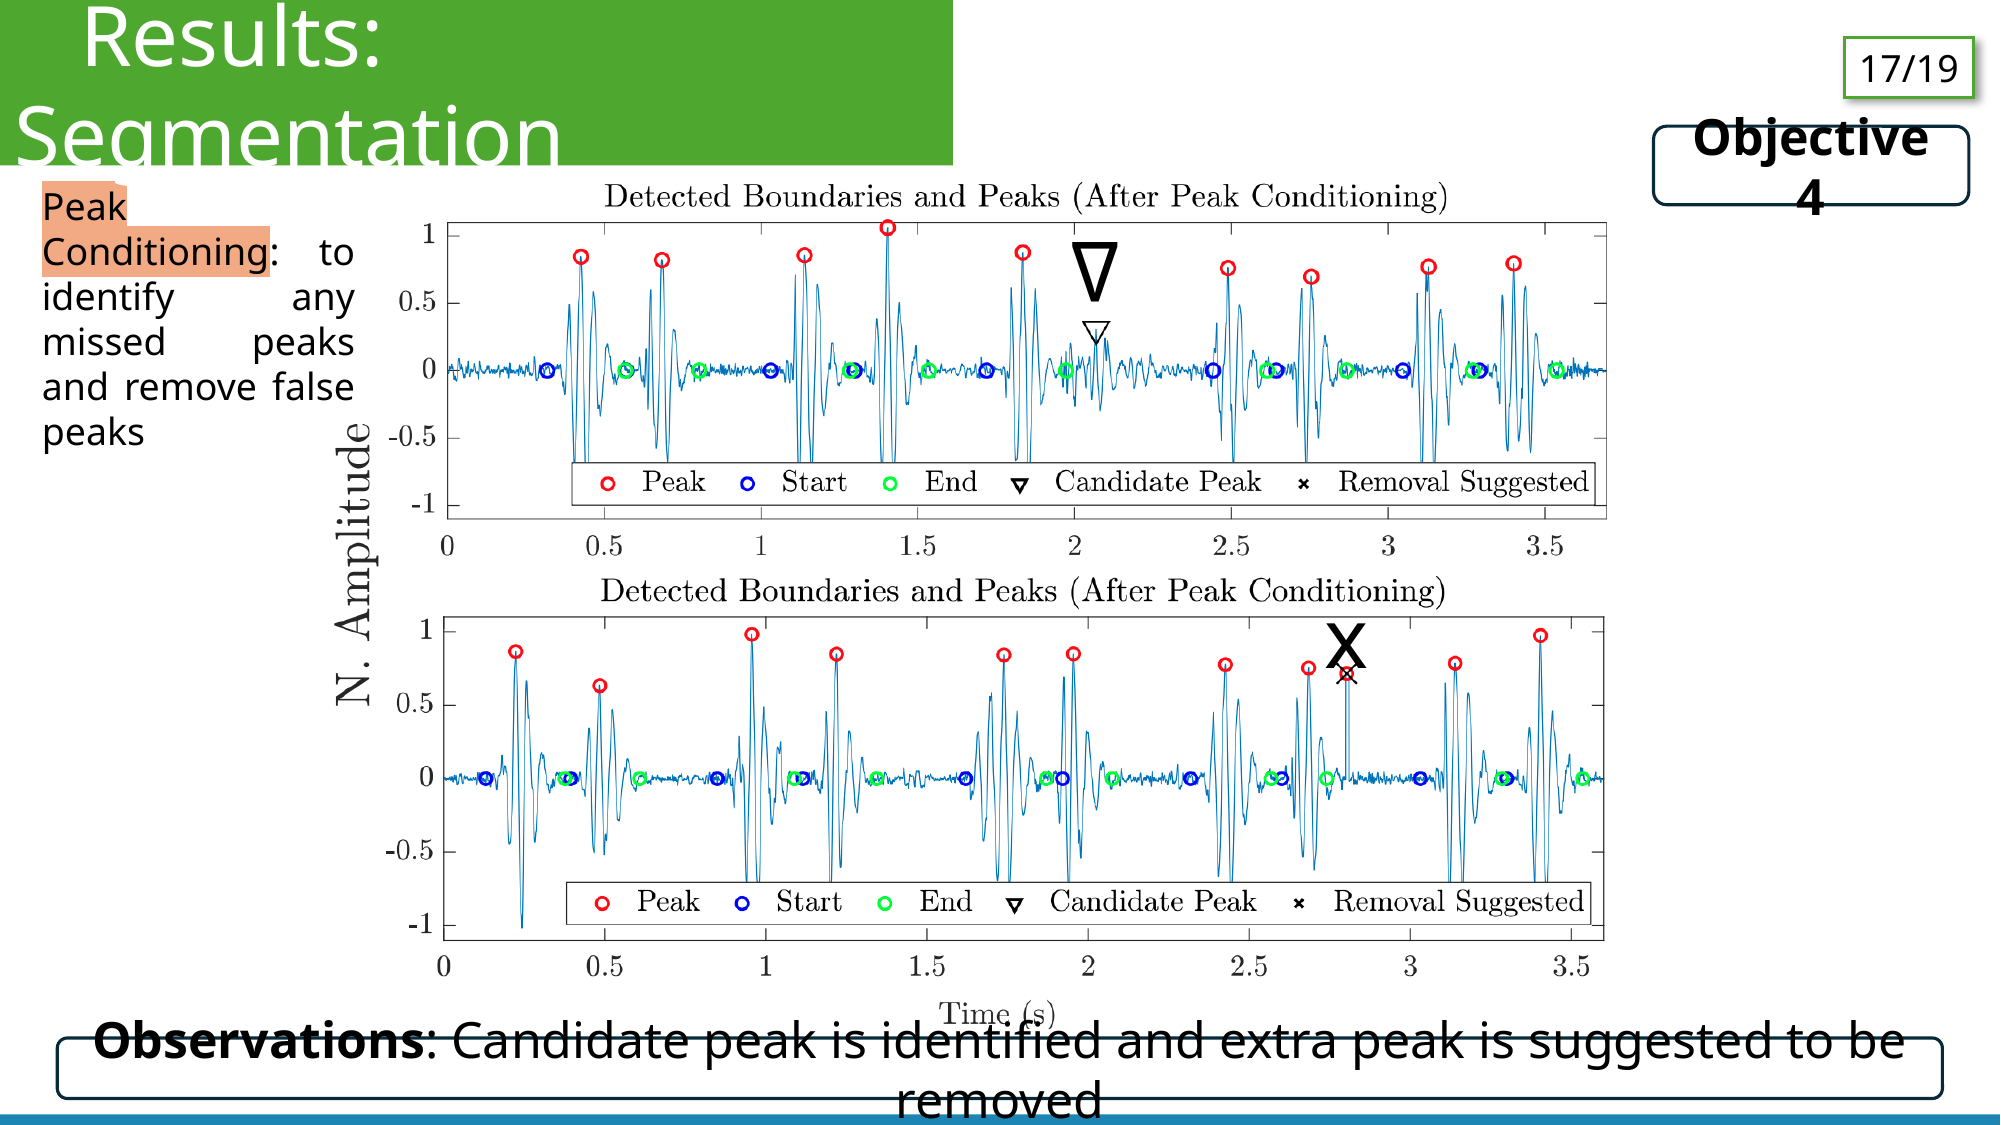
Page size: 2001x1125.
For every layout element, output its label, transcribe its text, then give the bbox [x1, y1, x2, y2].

text_box [0, 1113, 2000, 1125]
text_box Observations: Candidate peak is identified and extra peak is suggested to be removed [55, 1036, 1945, 1101]
text_box Results: Segmentation [0, 0, 954, 167]
picture [306, 176, 1620, 1030]
text_box Peak Conditioning: to identify any missed peaks and remove false peaks [14, 203, 380, 434]
text_box 17/19 [1843, 36, 1975, 99]
text_box Objective 4 [1651, 124, 1971, 207]
